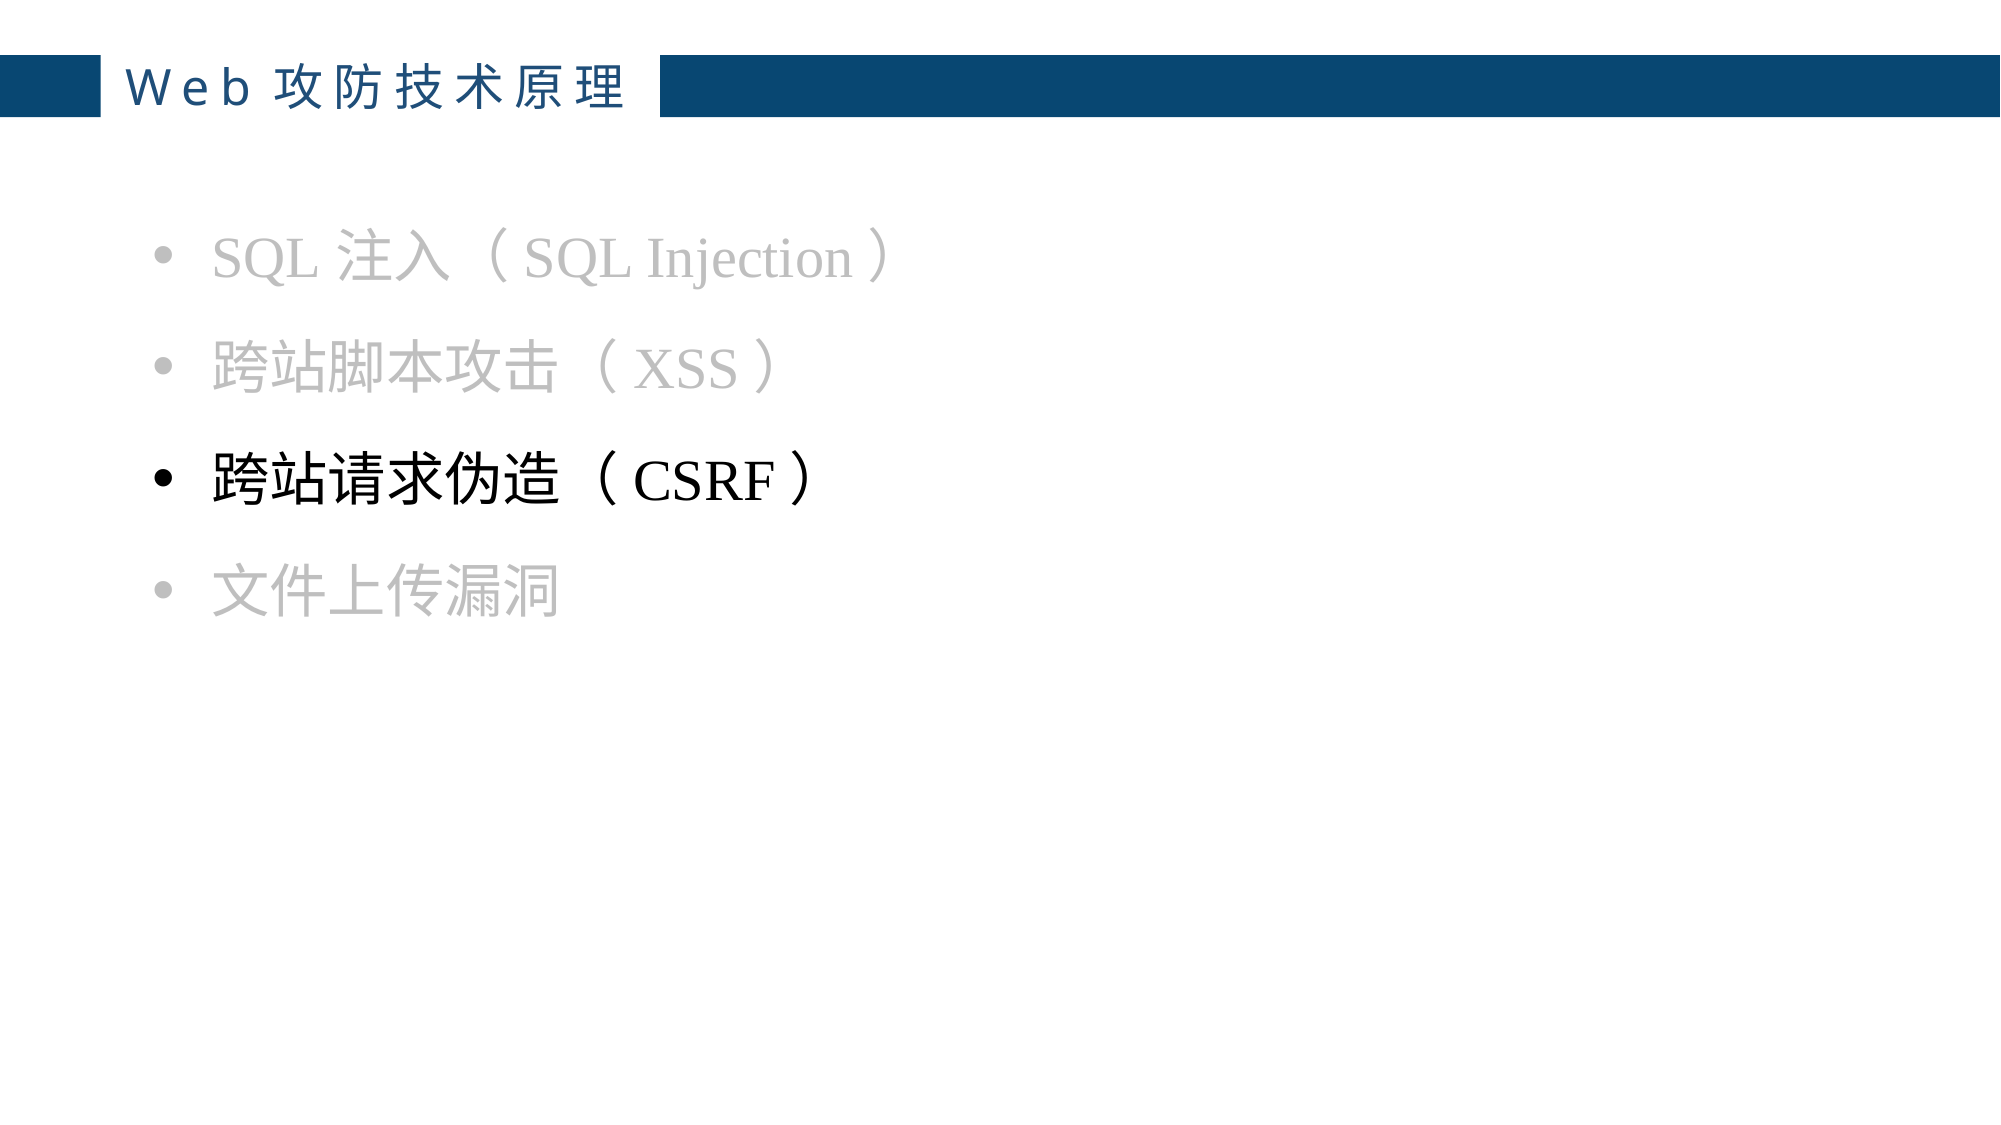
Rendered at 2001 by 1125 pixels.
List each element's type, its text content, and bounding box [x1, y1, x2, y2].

list SQL注入（SQL Injection） 跨站脚本攻击（XSS） 跨站请求伪造（CSRF） 文件上传漏洞 [137, 190, 1863, 1015]
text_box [0, 55, 2000, 118]
